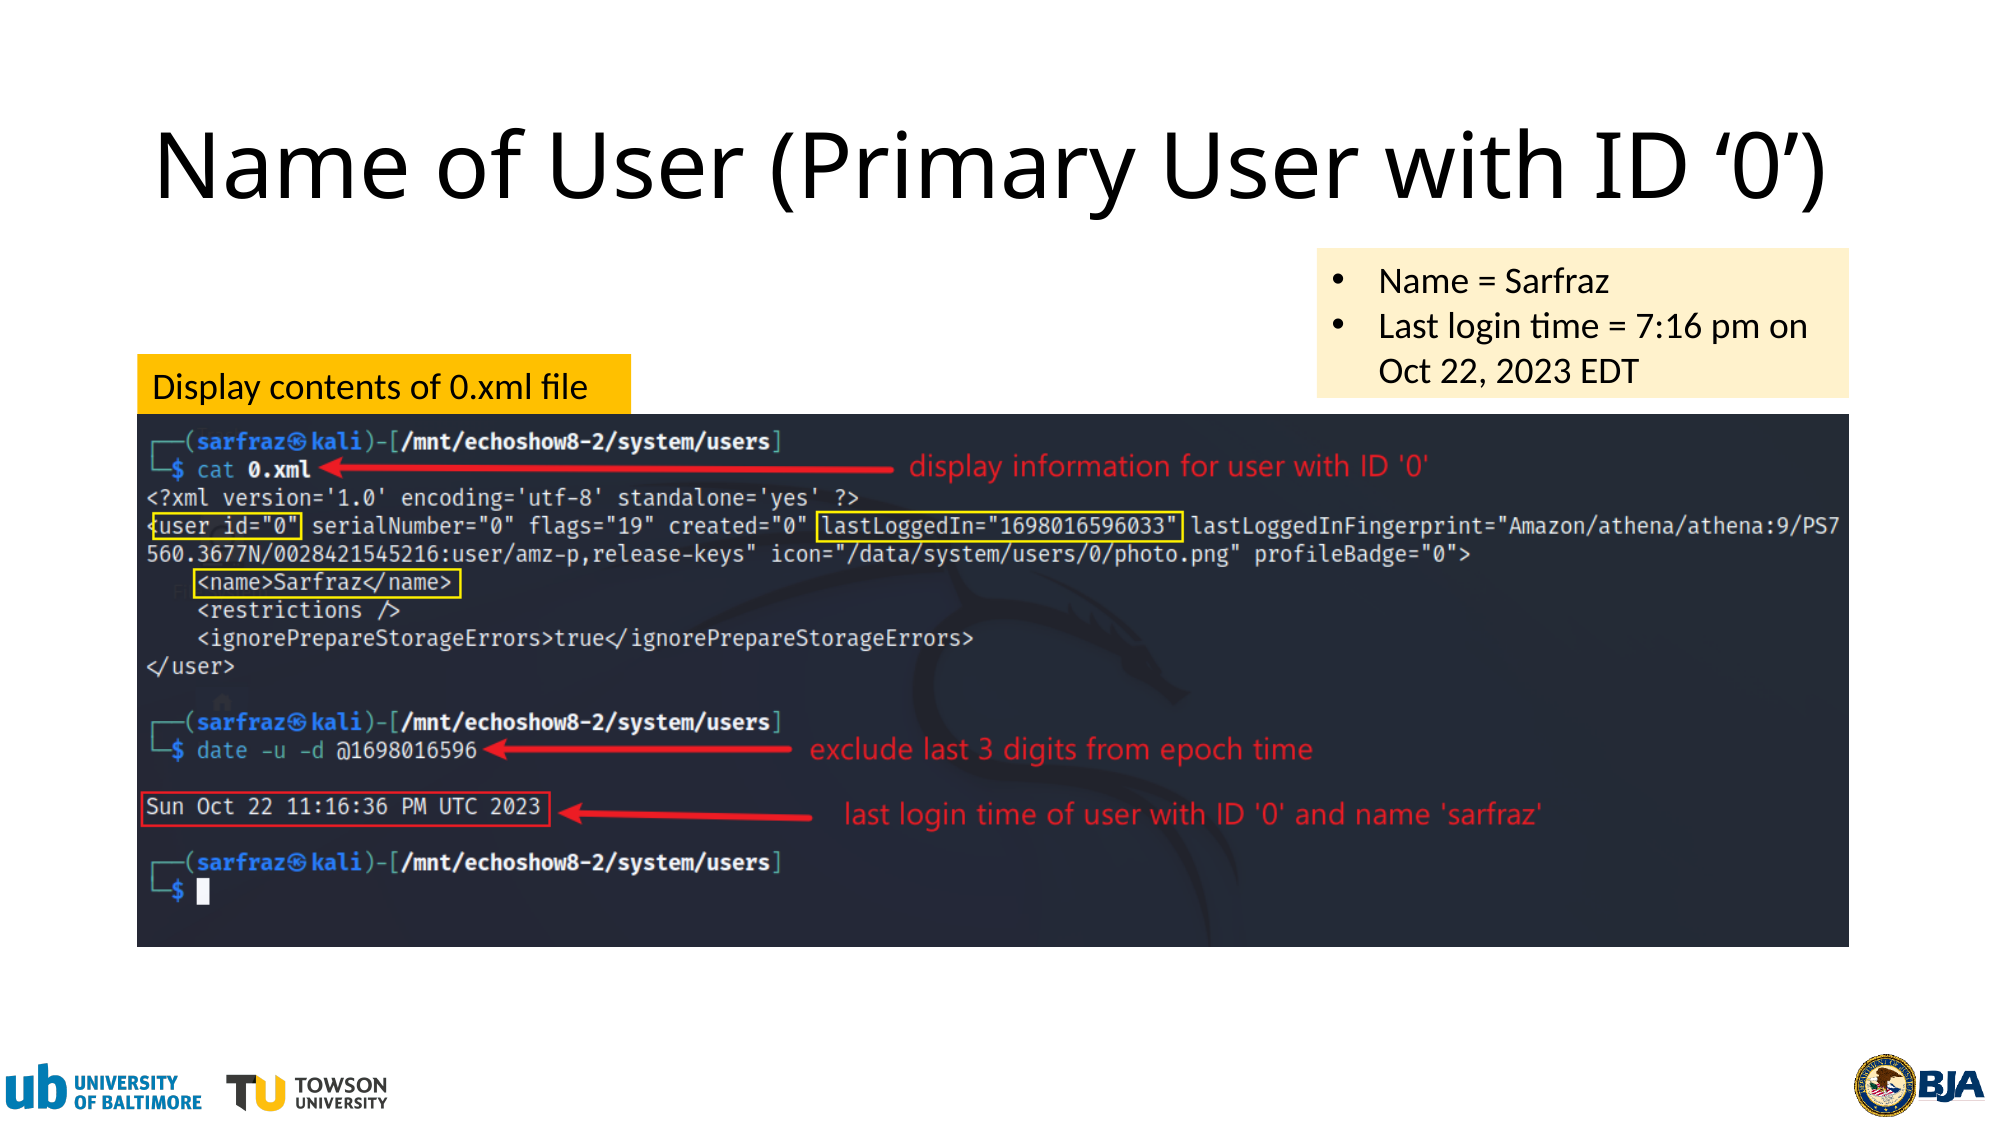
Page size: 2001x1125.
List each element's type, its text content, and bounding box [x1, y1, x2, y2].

text_box Display contents of 0.xml file [137, 354, 632, 414]
picture [1854, 1054, 1986, 1117]
picture [0, 1031, 407, 1125]
text_box Name = Sarfraz Last login time = 7:16 pm on Oct 22, 2023 EDT [1316, 248, 1849, 398]
title Name of User (Primary User with ID ‘0’) [137, 59, 1863, 278]
picture [137, 414, 1849, 947]
